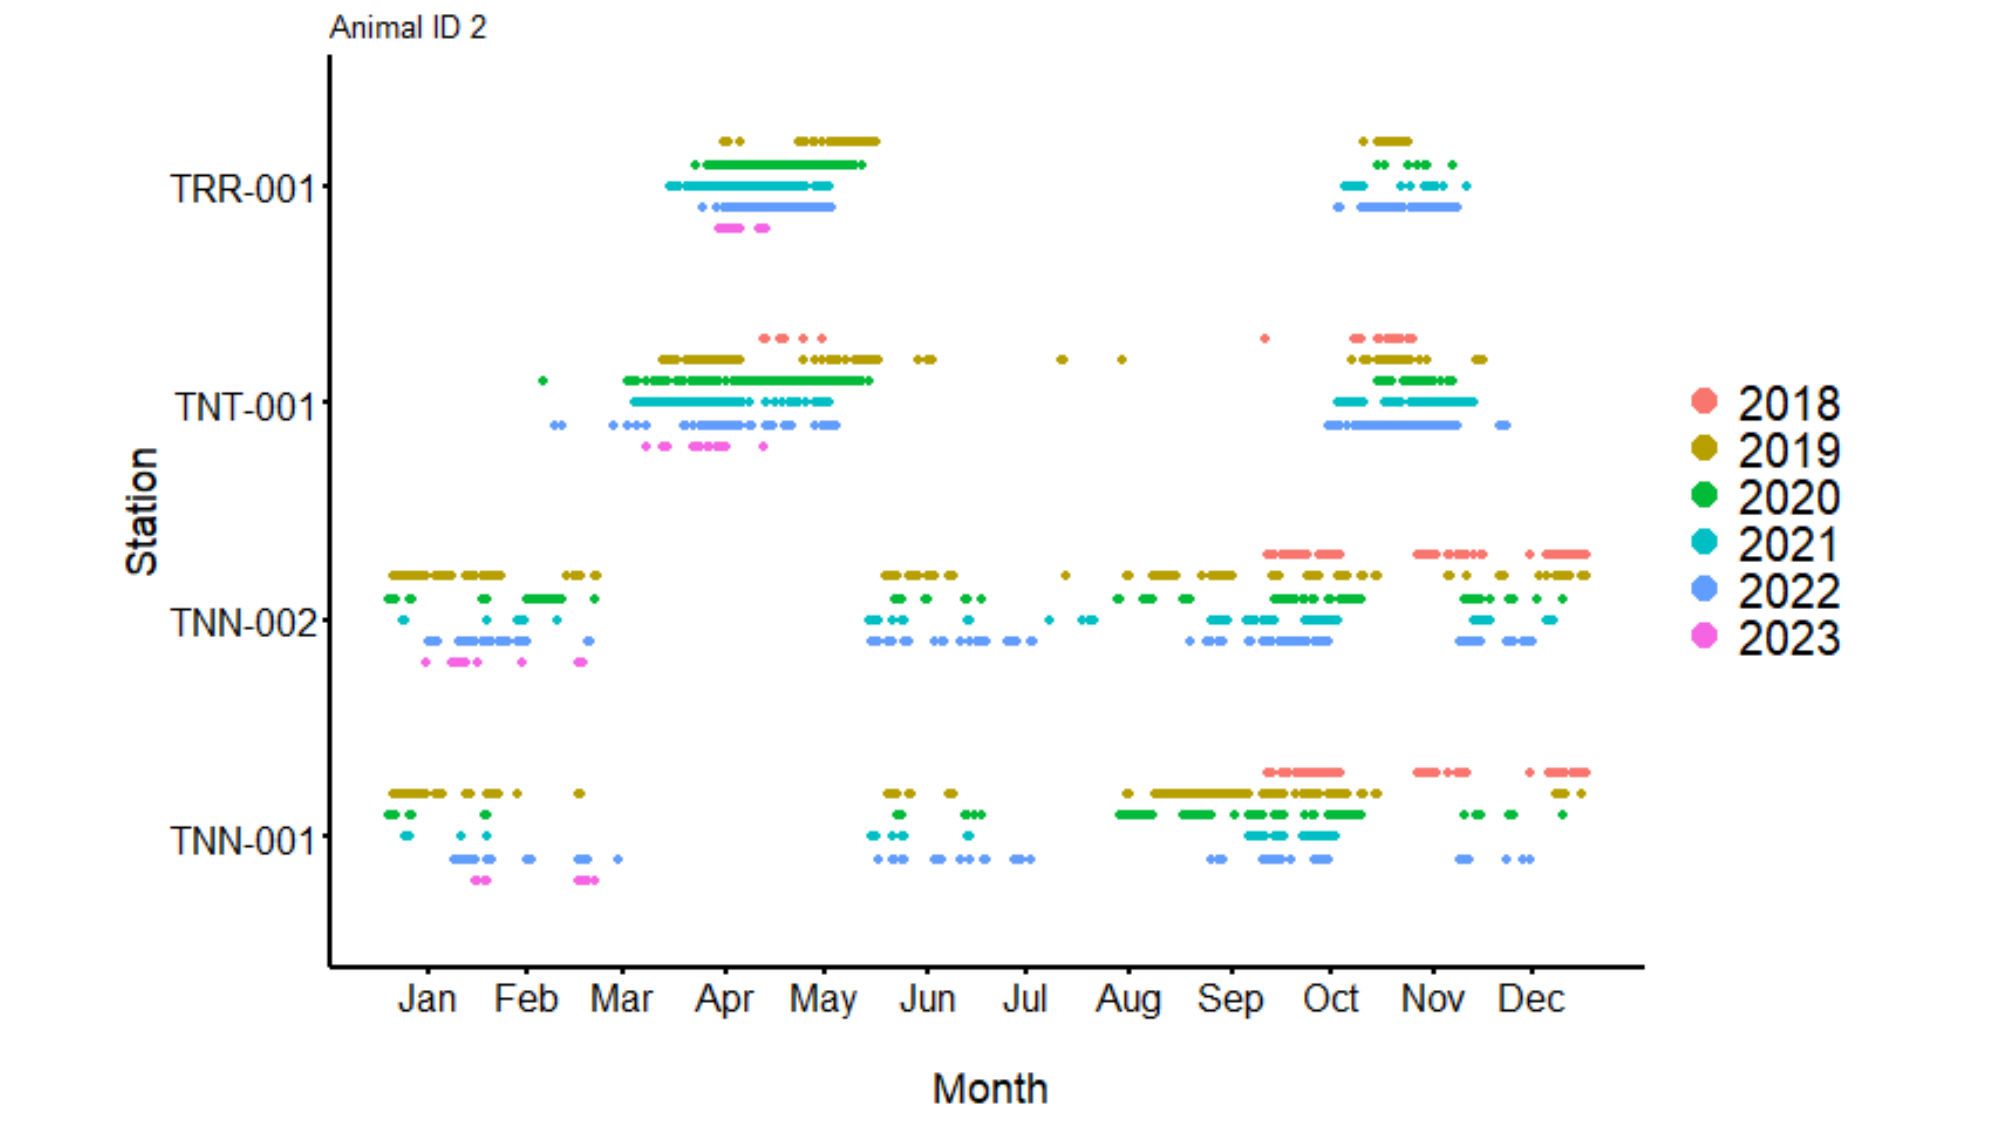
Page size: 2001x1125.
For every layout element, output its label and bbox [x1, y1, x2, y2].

picture [110, 0, 1868, 1125]
